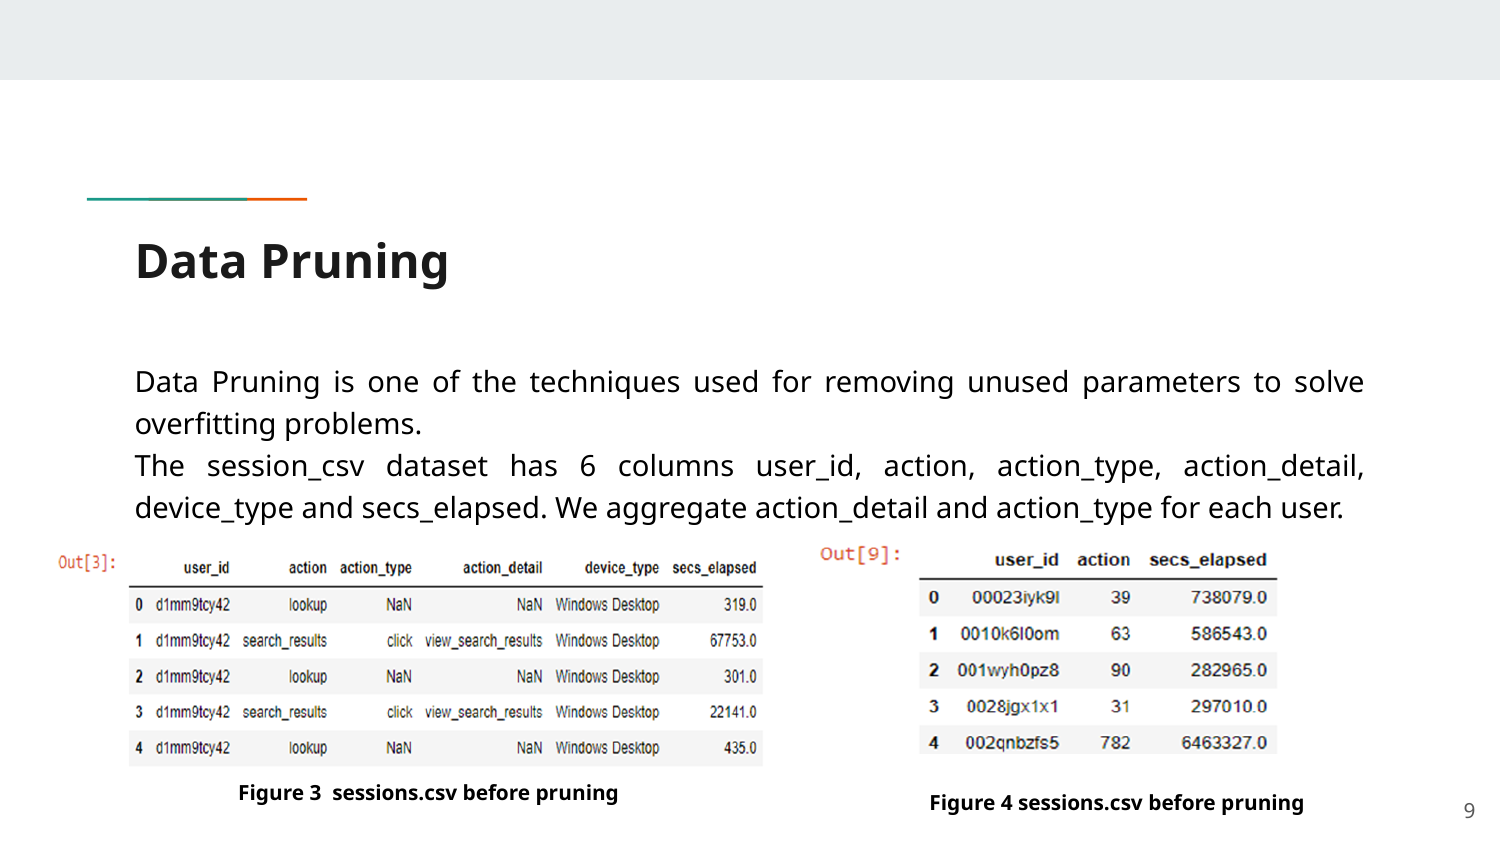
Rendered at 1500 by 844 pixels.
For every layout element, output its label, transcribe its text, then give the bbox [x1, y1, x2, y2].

slide_number ‹#› [1400, 779, 1491, 844]
text_box Figure 3 sessions.csv before pruning [223, 779, 674, 818]
title Data Pruning [119, 216, 1381, 305]
text_box Figure 4 sessions.csv before pruning [868, 767, 1361, 830]
picture [54, 539, 768, 771]
list Data Pruning is one of the techniques used for removing unused parameters to solve overfitting problems. The session_csv dataset has 6 columns user_id, action, action_type, action_detail, device_type and secs_elapsed. We aggregate action_detail and action_type for each user. [119, 341, 1381, 712]
picture [816, 539, 1440, 755]
